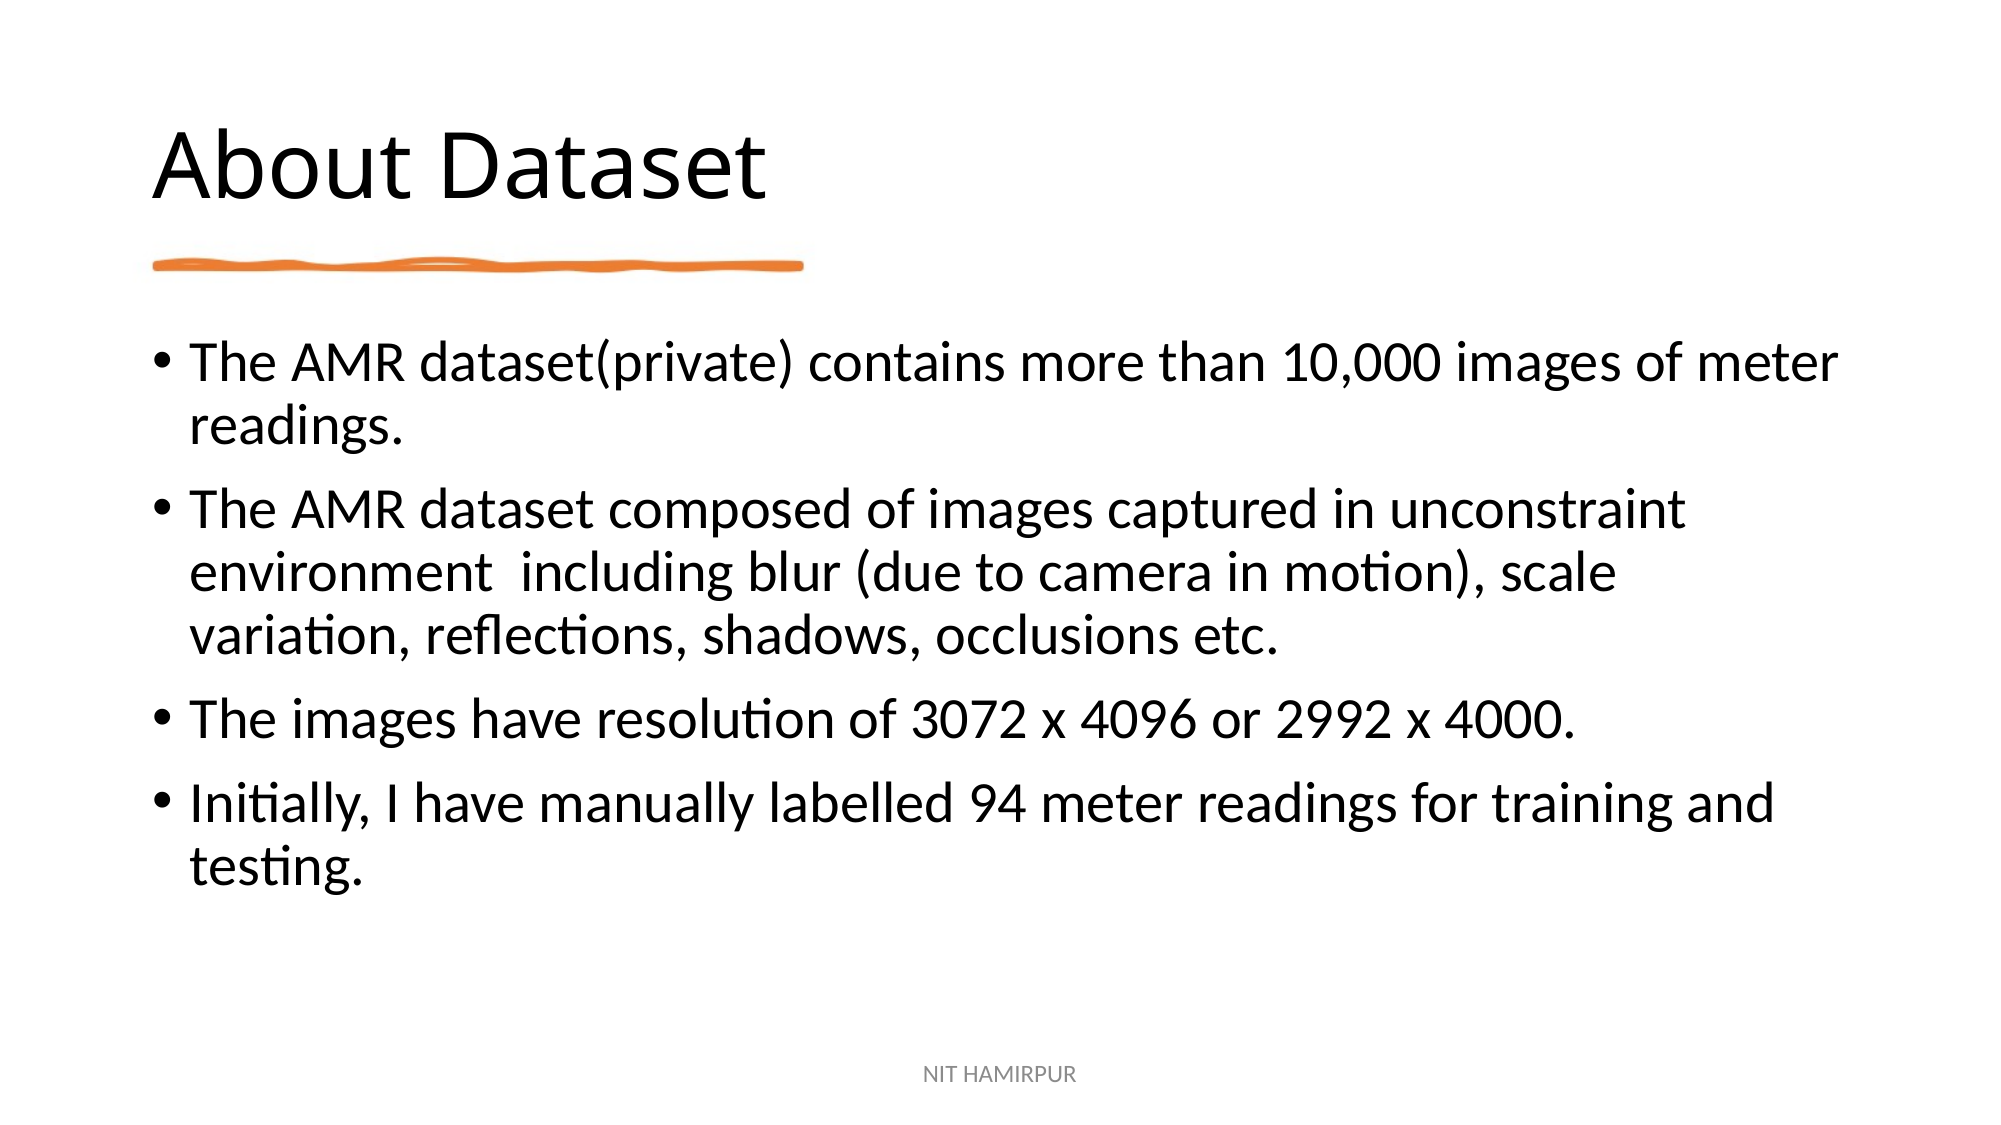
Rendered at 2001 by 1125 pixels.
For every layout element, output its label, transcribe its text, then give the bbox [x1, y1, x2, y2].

picture [79, 213, 840, 289]
list The AMR dataset(private) contains more than 10,000 images of meter readings. The AMR dataset composed of images captured in unconstraint environment including blur (due to camera in motion), scale variation, reflections, shadows, occlusions etc. The images have resolution of 3072 x 4096 or 2992 x 4000. Initially, I have manually labelled 94 meter readings for training and testing. [137, 323, 1863, 1038]
footer NIT HAMIRPUR [662, 1042, 1338, 1103]
title About Dataset [137, 59, 1863, 278]
